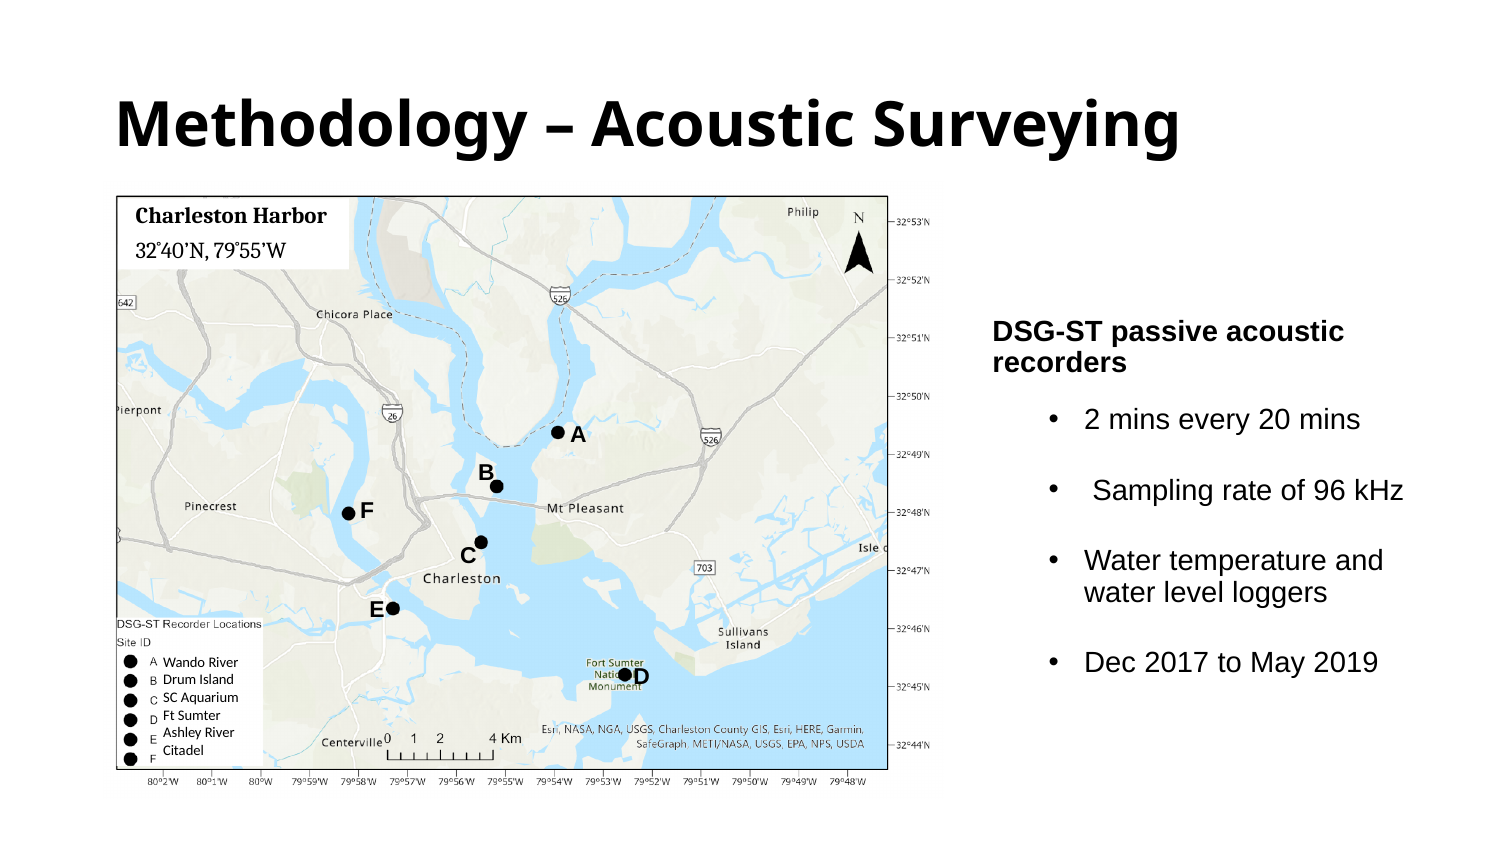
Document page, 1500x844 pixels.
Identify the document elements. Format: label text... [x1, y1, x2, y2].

title Methodology – Acoustic Surveying [103, 44, 1397, 208]
picture [102, 180, 944, 799]
text_box DSG-ST passive acoustic recorders 2 mins every 20 mins Sampling rate of 96 kHz Water temperature and water level loggers Dec 2017 to May 2019 [974, 223, 1465, 784]
